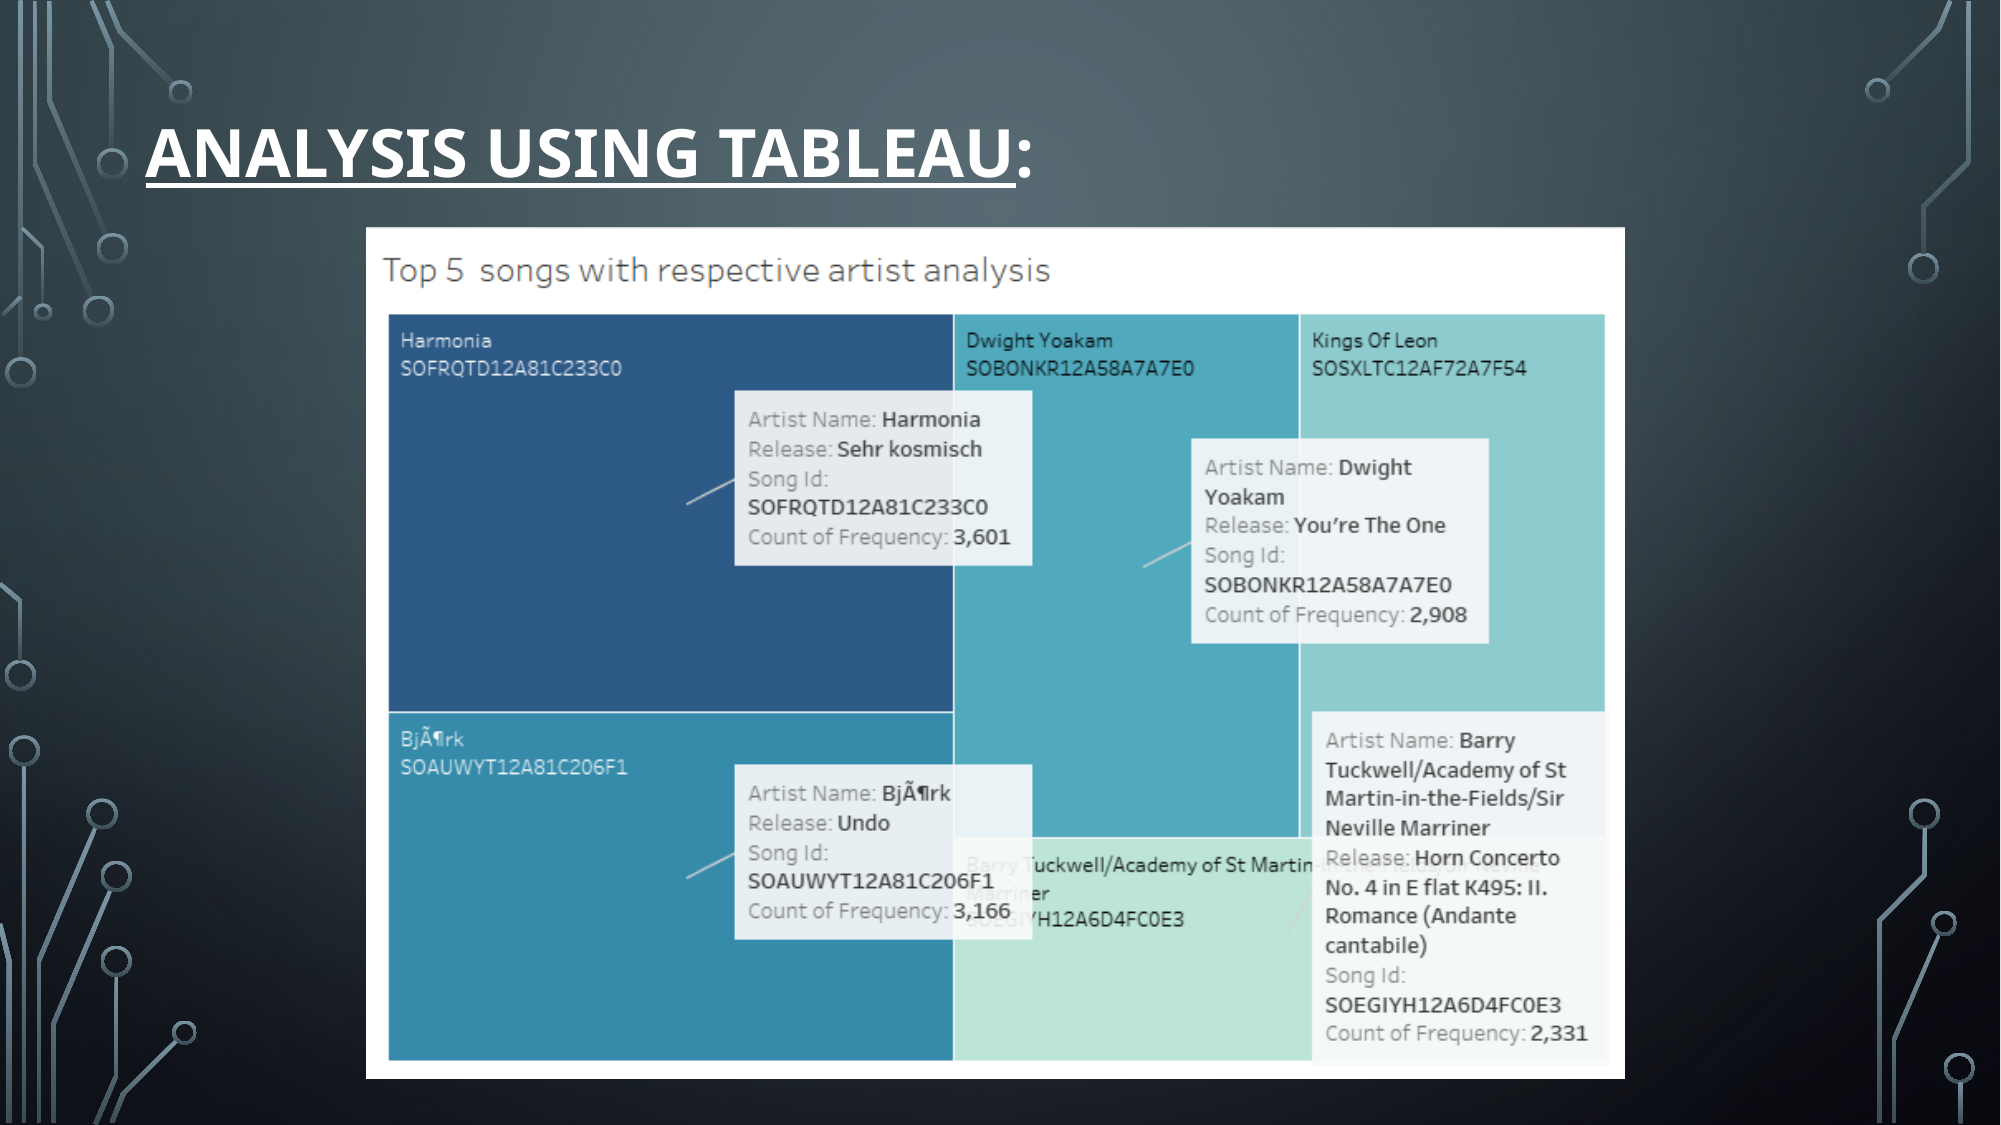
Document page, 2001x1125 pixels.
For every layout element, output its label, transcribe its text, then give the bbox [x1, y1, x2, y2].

picture [365, 226, 1625, 1079]
text_box ANALYSIS USING TABLEAU: [130, 103, 1050, 199]
